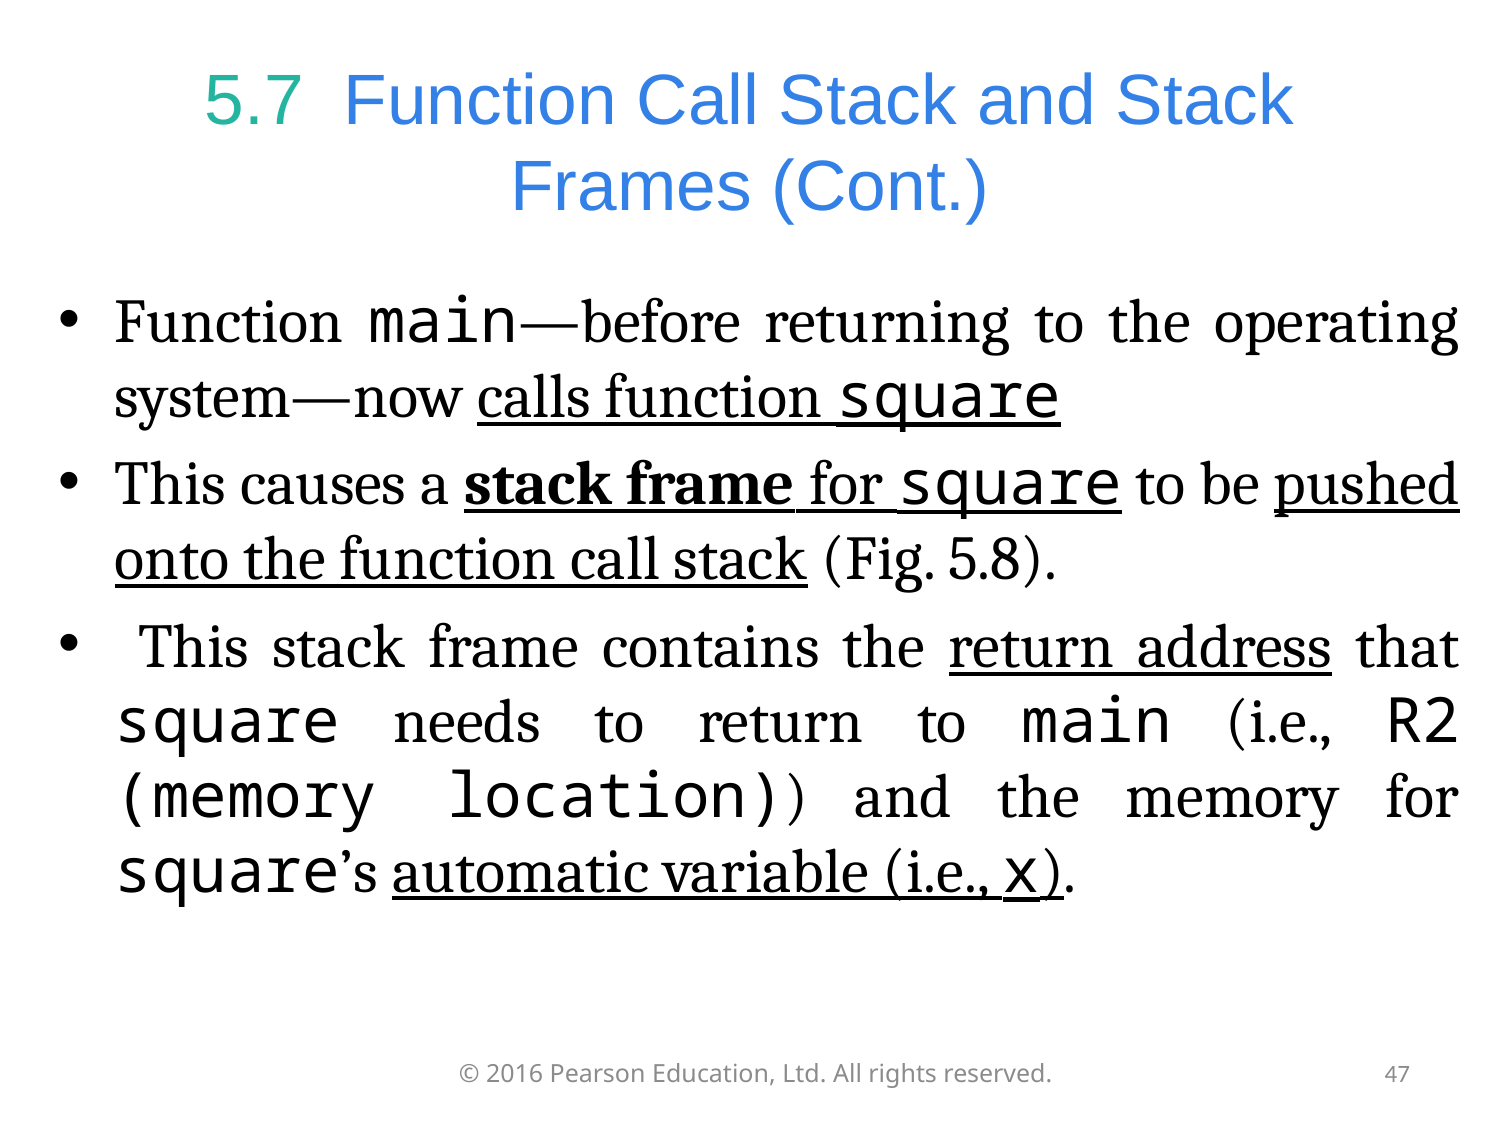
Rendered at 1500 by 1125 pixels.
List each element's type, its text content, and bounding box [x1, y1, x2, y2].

footer © 2016 Pearson Education, Ltd. All rights reserved. [362, 1042, 1074, 1103]
list Function main—before returning to the operating system—now calls function square This causes a stack frame for square to be pushed onto the function call stack (Fig. 5.8). This stack frame contains the return address that square needs to return to main (i.e., R2 (memory location)) and the memory for square’s automatic variable (i.e., x). [43, 272, 1475, 1073]
title 5.7 Function Call Stack and Stack Frames (Cont.) [75, 45, 1425, 233]
slide_number 47 [1074, 1042, 1425, 1103]
